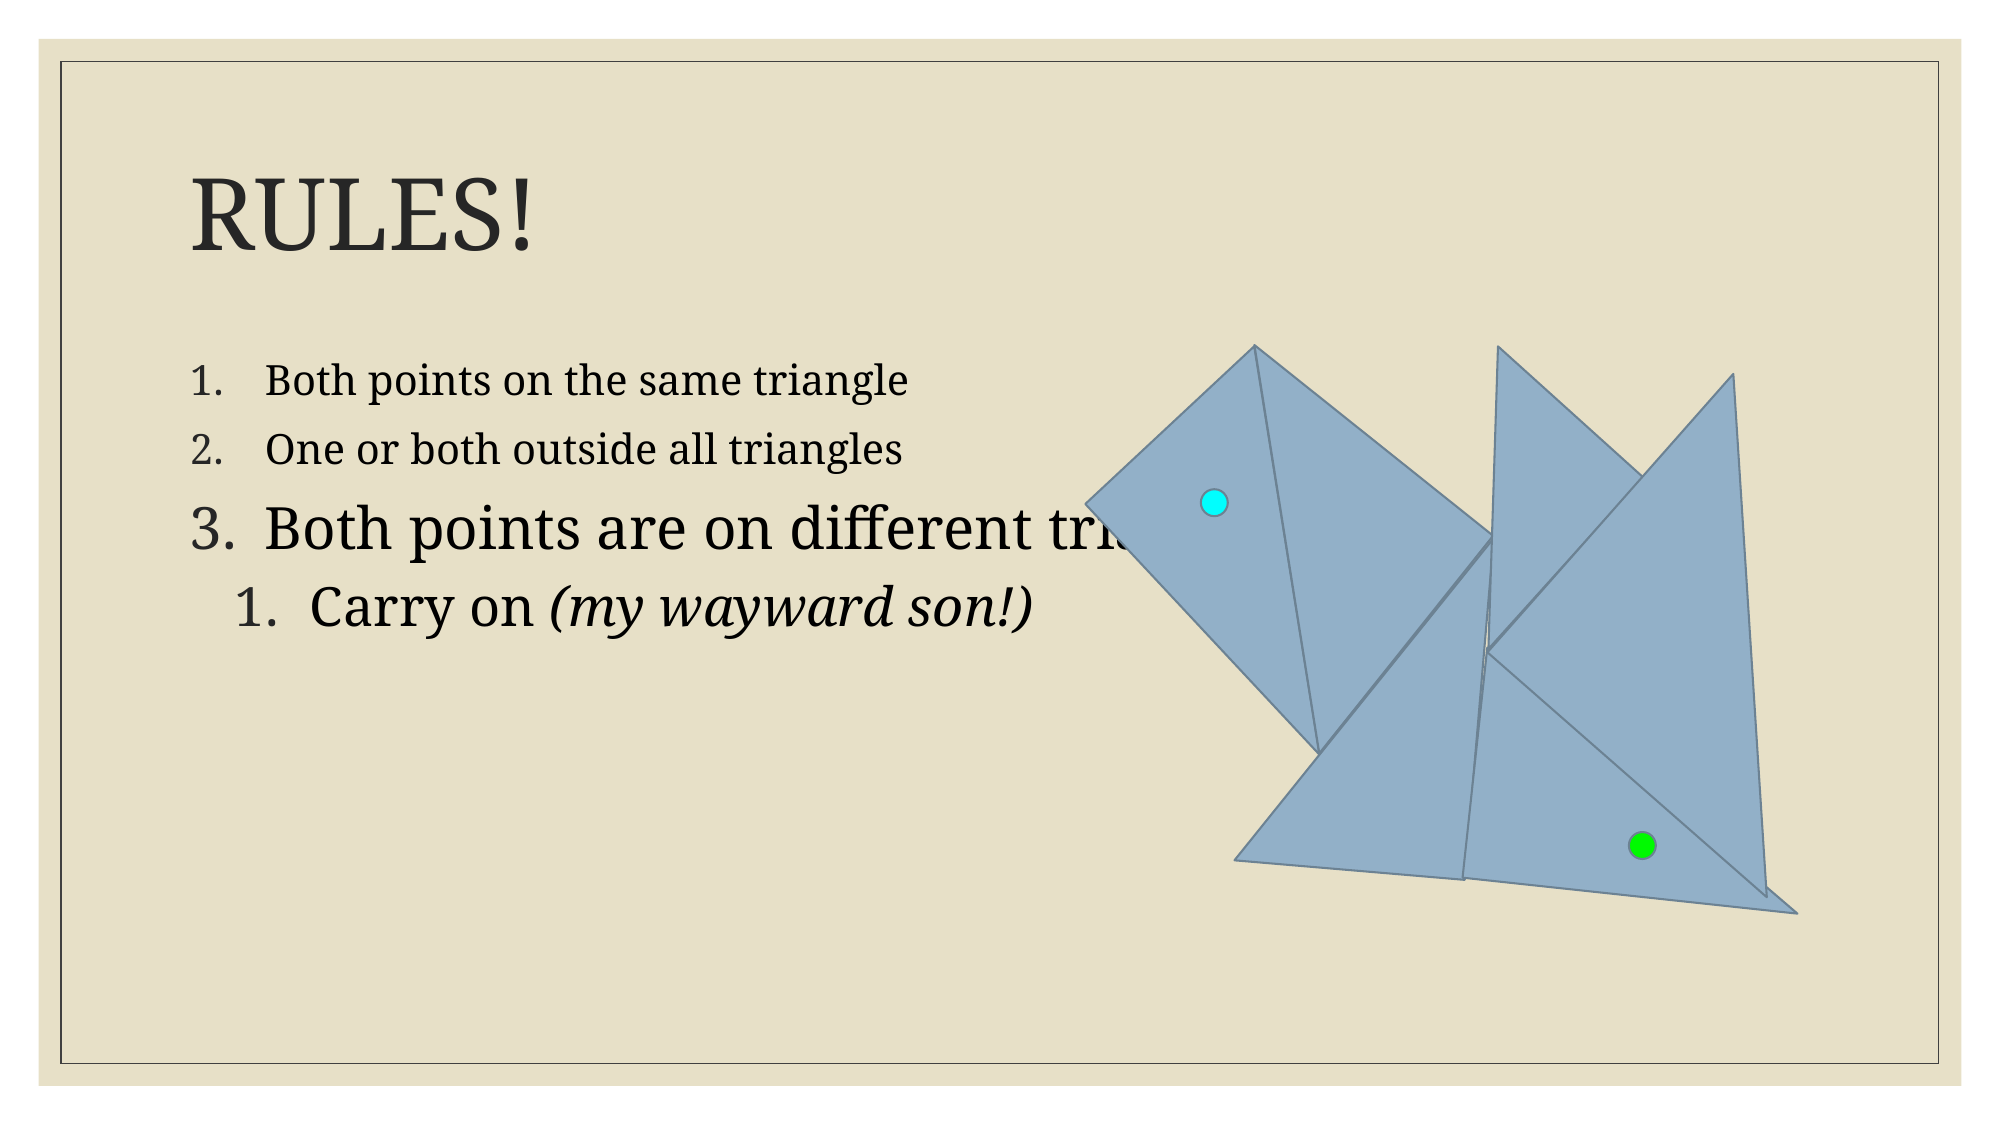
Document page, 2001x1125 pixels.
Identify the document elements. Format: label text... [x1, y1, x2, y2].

text_box [1461, 646, 1799, 915]
title RULES! [174, 105, 1825, 331]
text_box [1253, 344, 1491, 753]
text_box [1233, 541, 1490, 881]
text_box [1487, 345, 1642, 650]
text_box [1627, 831, 1657, 861]
text_box [1084, 346, 1318, 754]
list Both points on the same triangle One or both outside all triangles Both points are on different triangles Carry on (my wayward son!) [174, 346, 1825, 992]
text_box [1199, 488, 1229, 518]
text_box [1486, 372, 1768, 899]
